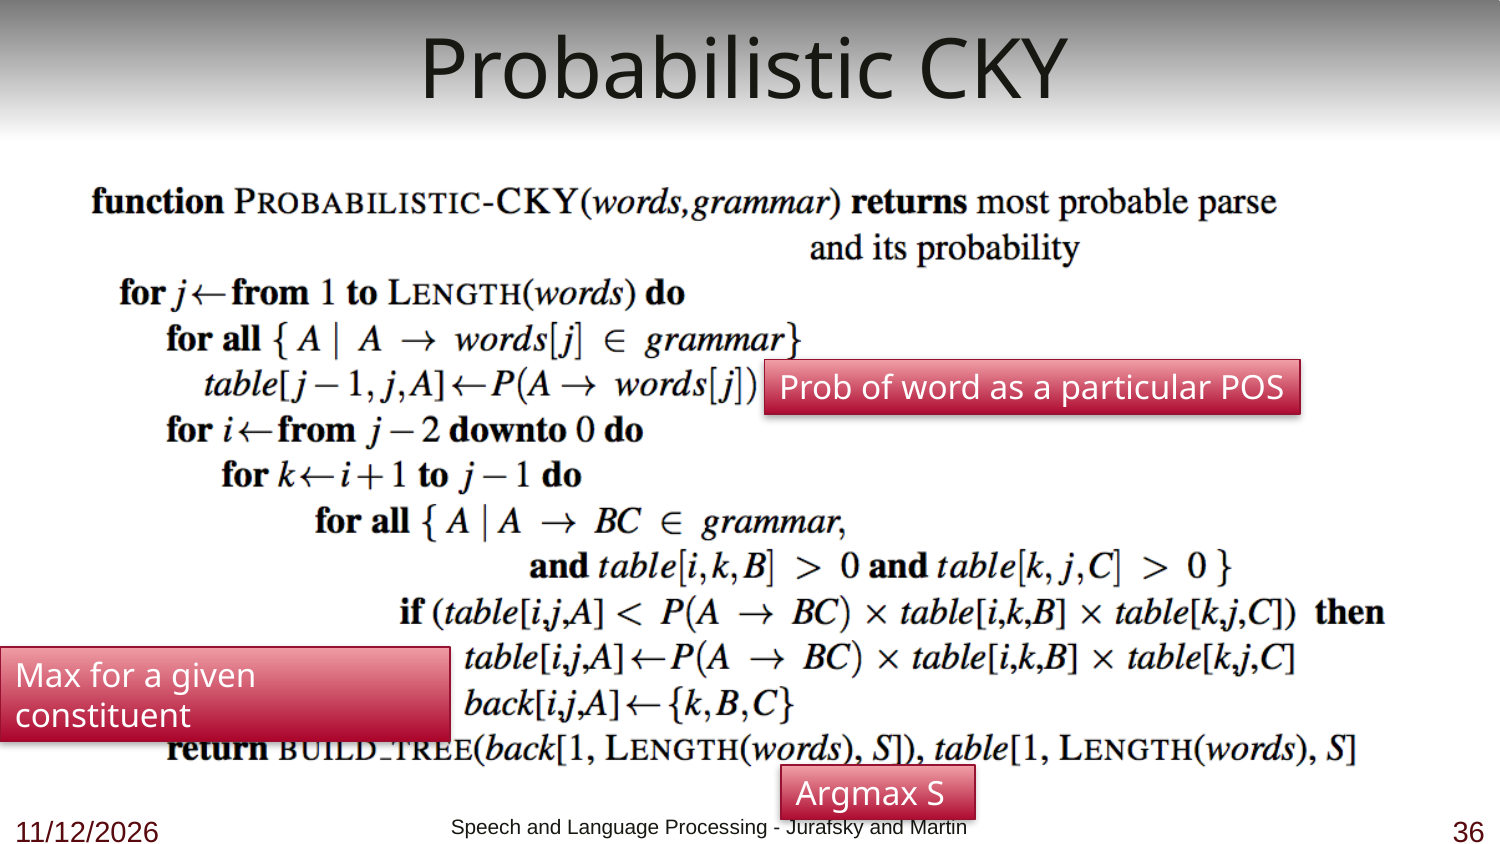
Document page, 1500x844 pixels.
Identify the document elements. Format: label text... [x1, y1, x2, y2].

text_box Max for a given constituent [0, 646, 69, 742]
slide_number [0, 806, 199, 844]
slide_number 36 [1424, 806, 1500, 844]
title Probabilistic CKY [12, 0, 1475, 132]
text_box Argmax S [780, 794, 976, 820]
footer Speech and Language Processing - Jurafsky and Martin [199, 806, 1424, 844]
picture [74, 171, 1420, 785]
